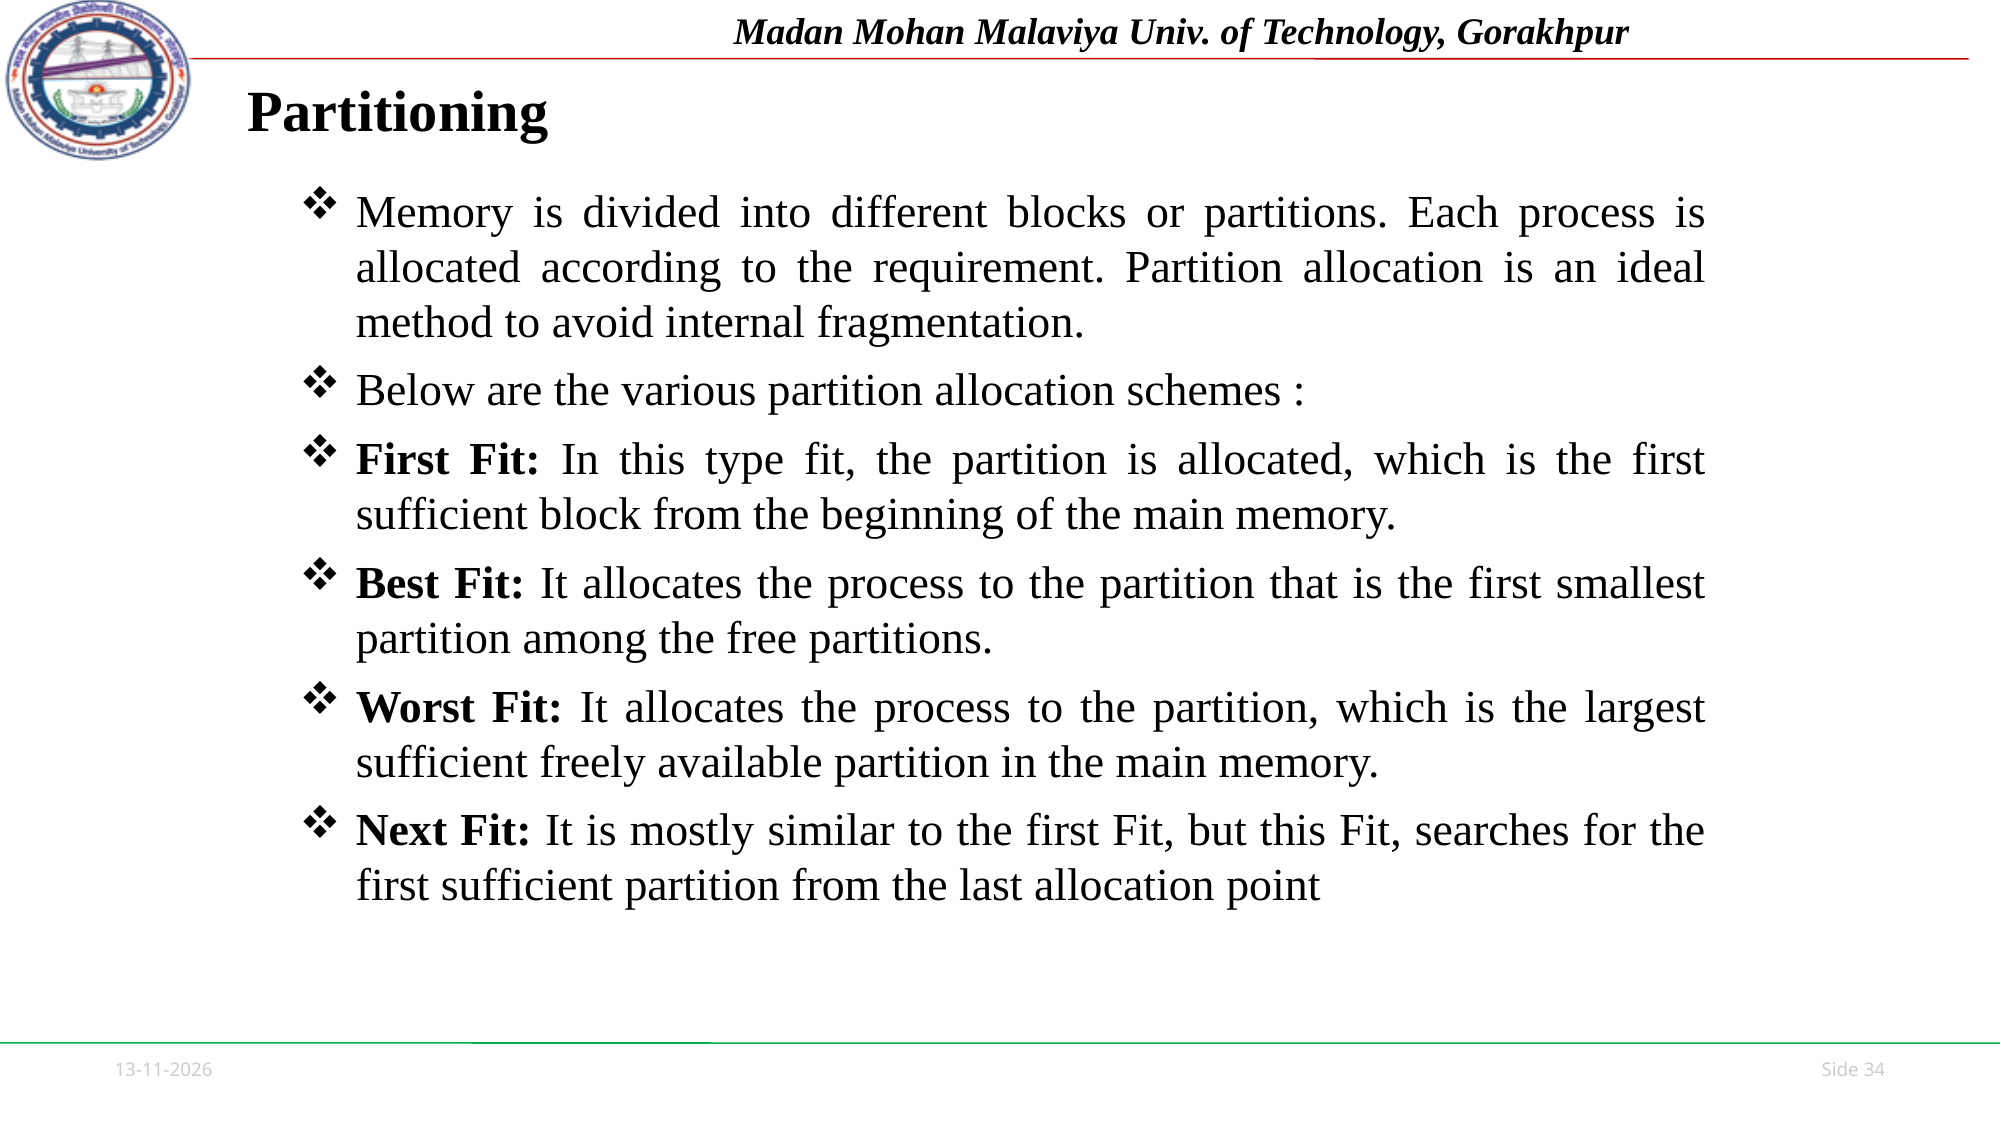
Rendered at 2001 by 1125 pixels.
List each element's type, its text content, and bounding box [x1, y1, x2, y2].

list Memory is divided into different blocks or partitions. Each process is allocated according to the requirement. Partition allocation is an ideal method to avoid internal fragmentation. Below are the various partition allocation schemes : First Fit: In this type fit, the partition is allocated, which is the first sufficient block from the beginning of the main memory. Best Fit: It allocates the process to the partition that is the first smallest partition among the free partitions. Worst Fit: It allocates the process to the partition, which is the largest sufficient freely available partition in the main memory. Next Fit: It is mostly similar to the first Fit, but this Fit, searches for the first sufficient partition from the last allocation point [284, 173, 1722, 1070]
picture [0, 0, 197, 166]
title Partitioning [232, 65, 900, 144]
